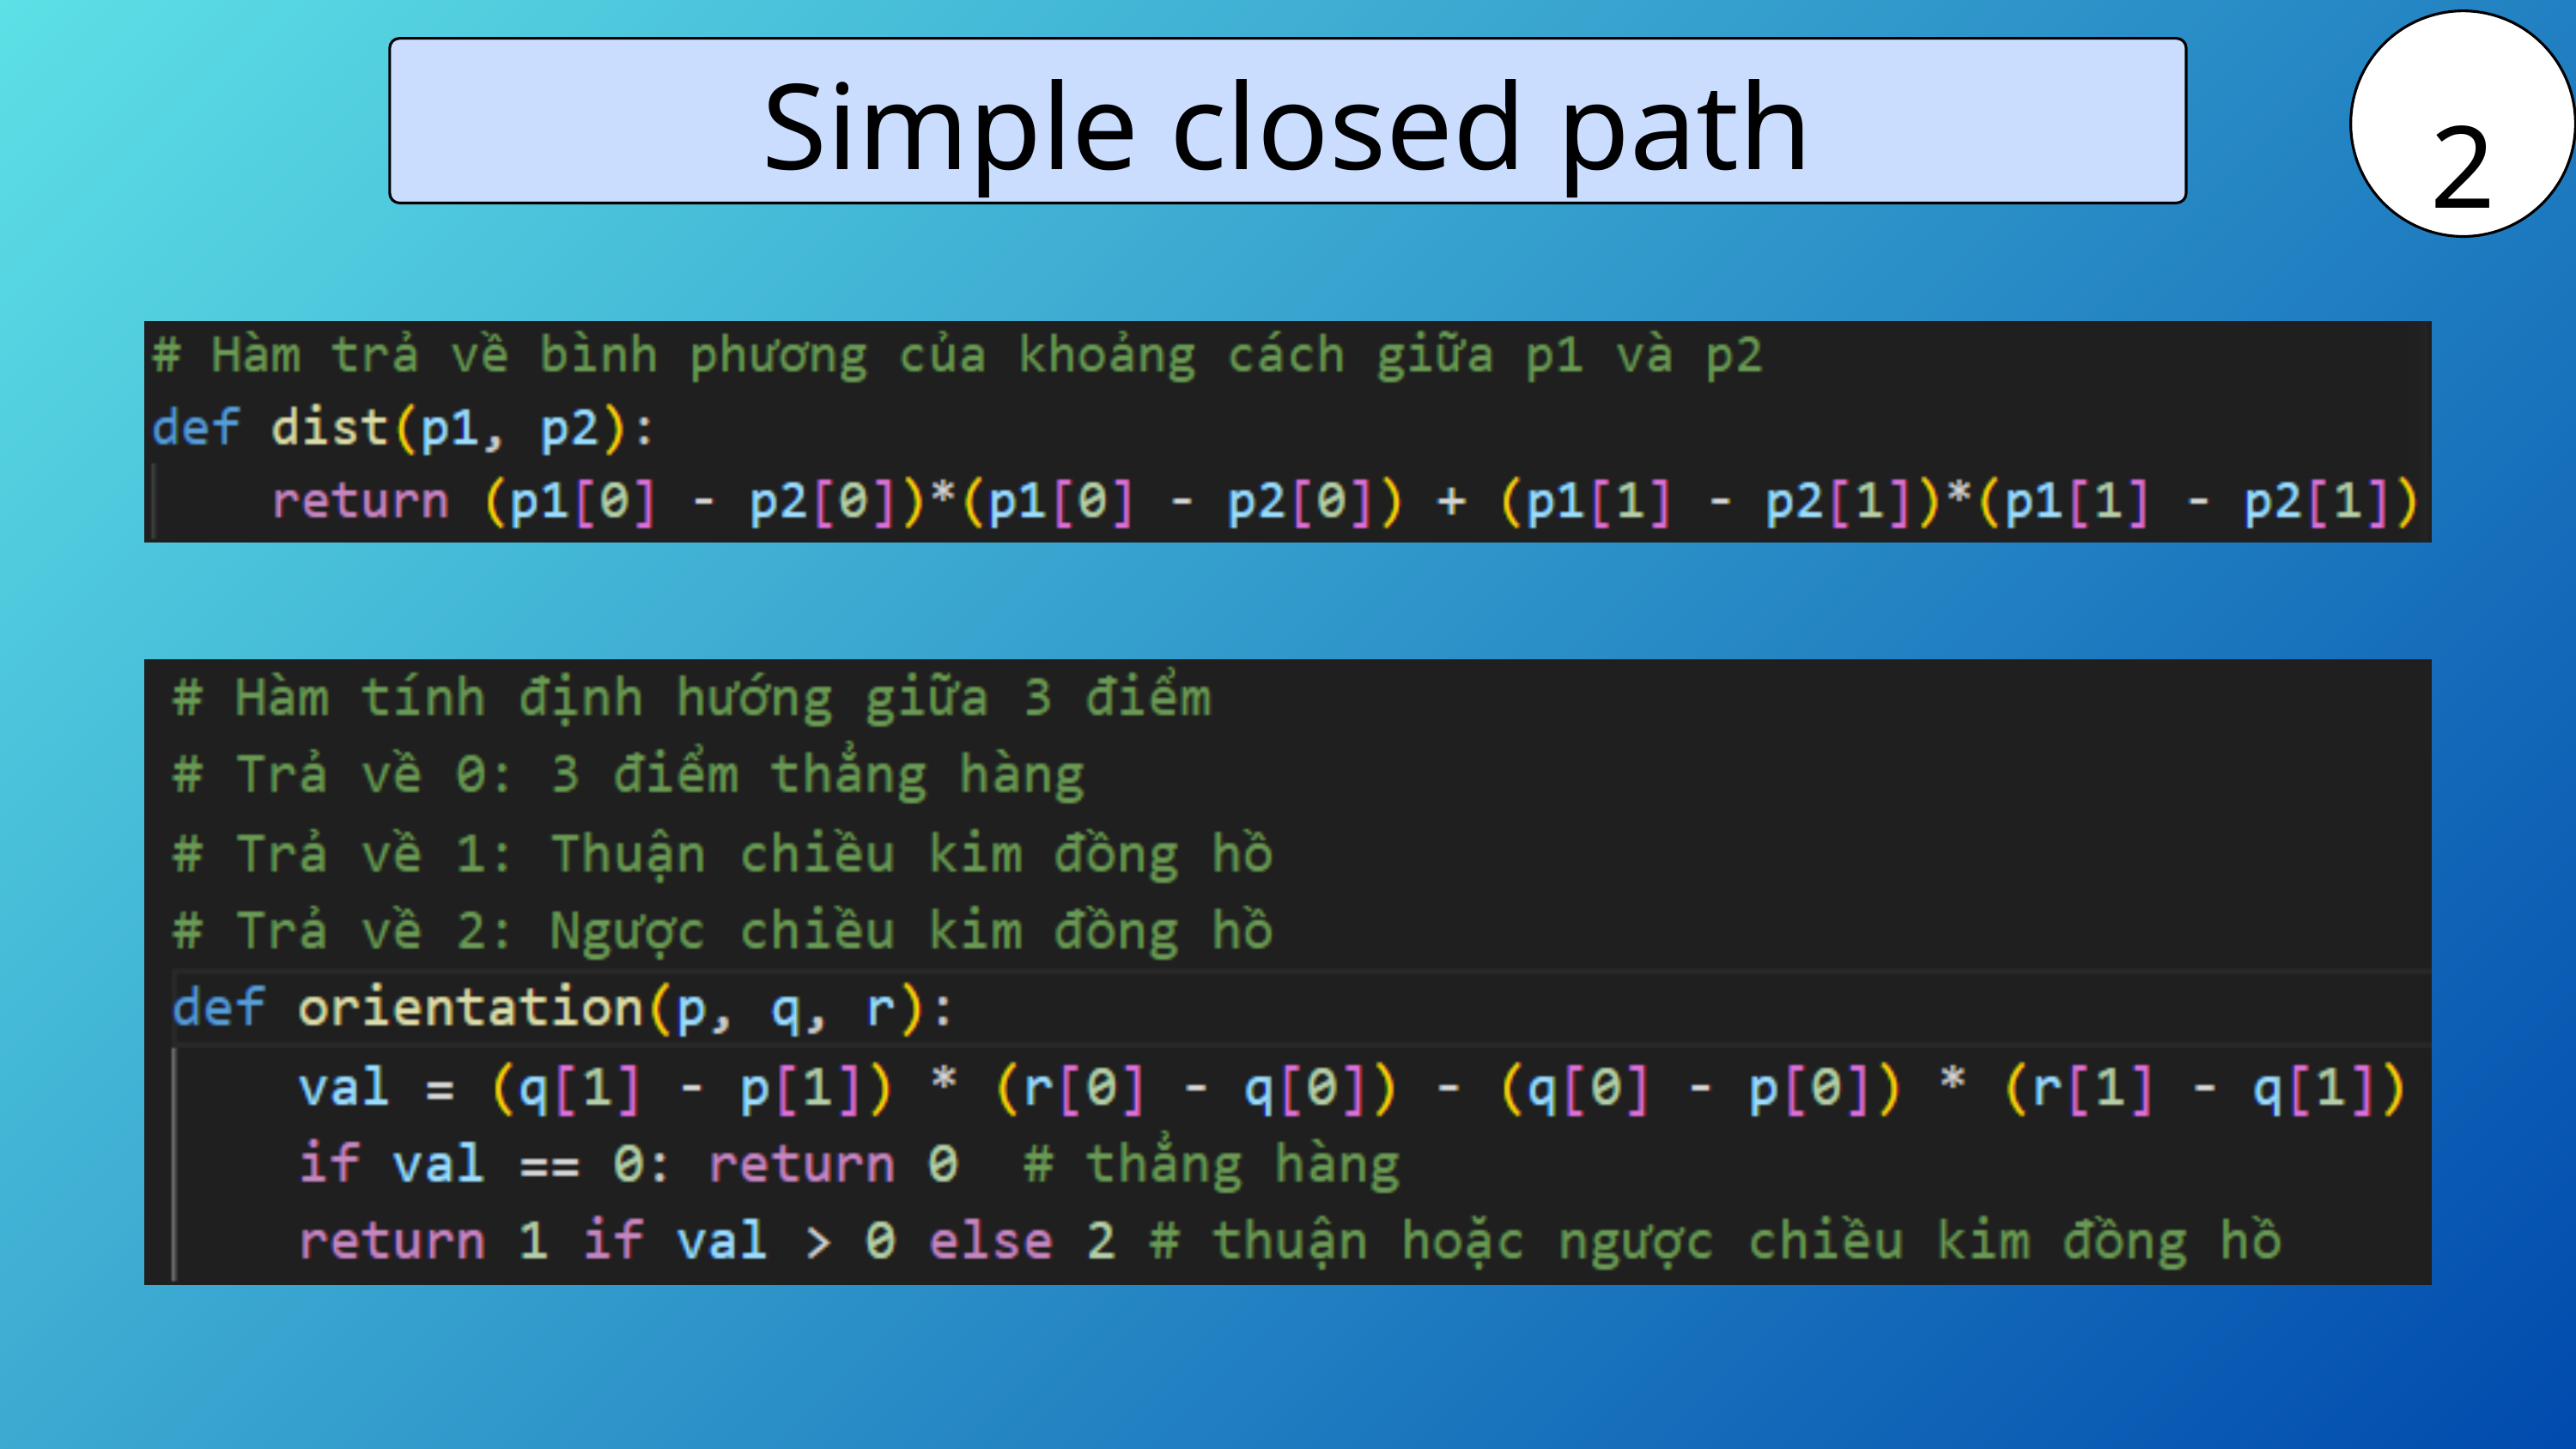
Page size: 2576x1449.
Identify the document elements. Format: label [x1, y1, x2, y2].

picture [144, 659, 2432, 1285]
text_box [389, 38, 2187, 203]
picture [144, 320, 2432, 543]
text_box [2349, 10, 2576, 237]
